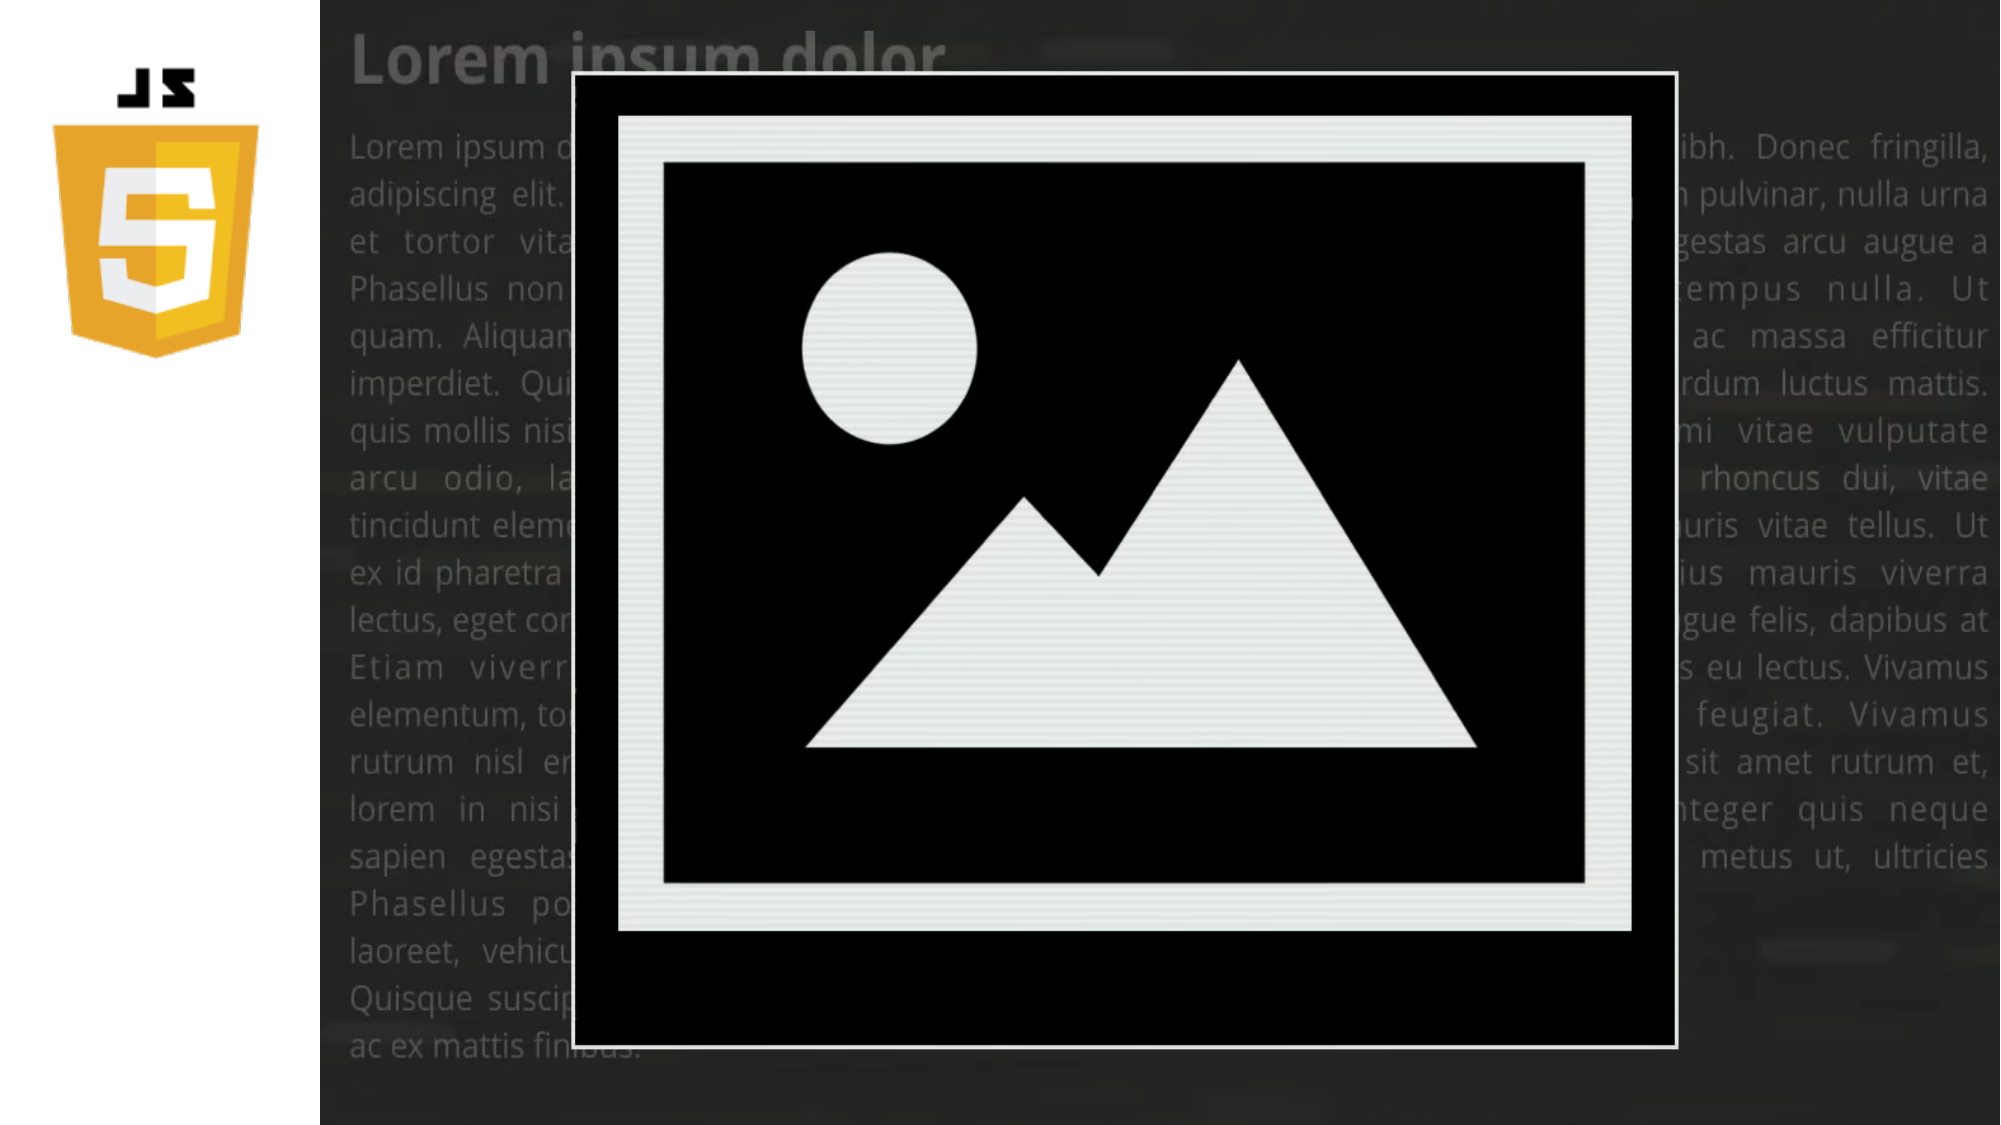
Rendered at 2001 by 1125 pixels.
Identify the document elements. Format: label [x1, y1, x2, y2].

picture [320, 0, 2000, 1125]
picture [0, 57, 313, 371]
